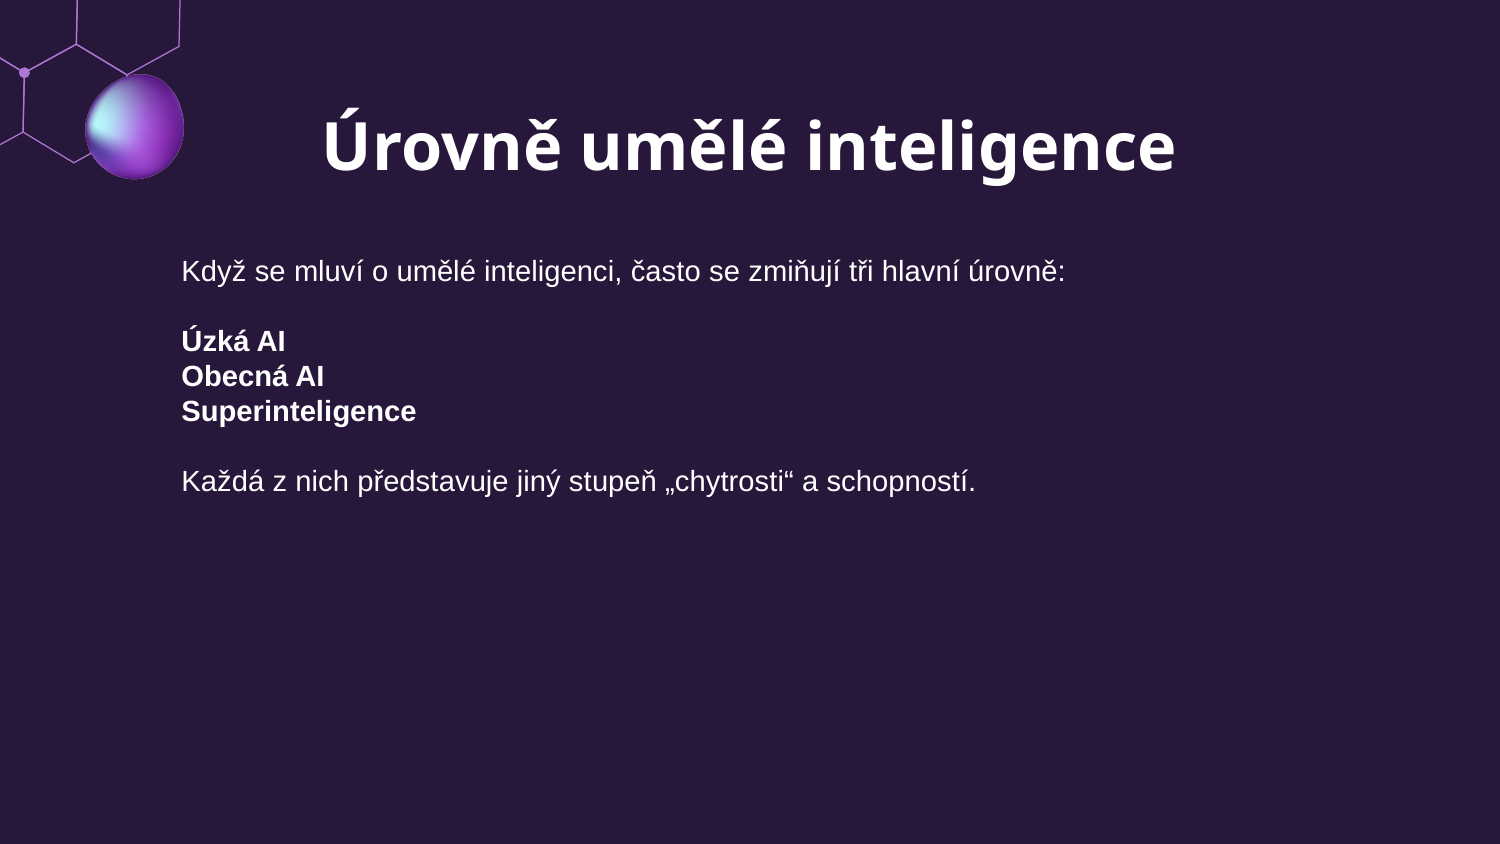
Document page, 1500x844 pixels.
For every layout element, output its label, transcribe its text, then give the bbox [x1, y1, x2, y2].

title Úrovně umělé inteligence [191, 88, 1382, 183]
picture [64, 54, 209, 200]
text_box Když se mluví o umělé inteligenci, často se zmiňují tři hlavní úrovně: Úzká AI Obecná AI Superinteligence Každá z nich představuje jiný stupeň „chytrosti“ a schopností. [166, 244, 1334, 540]
